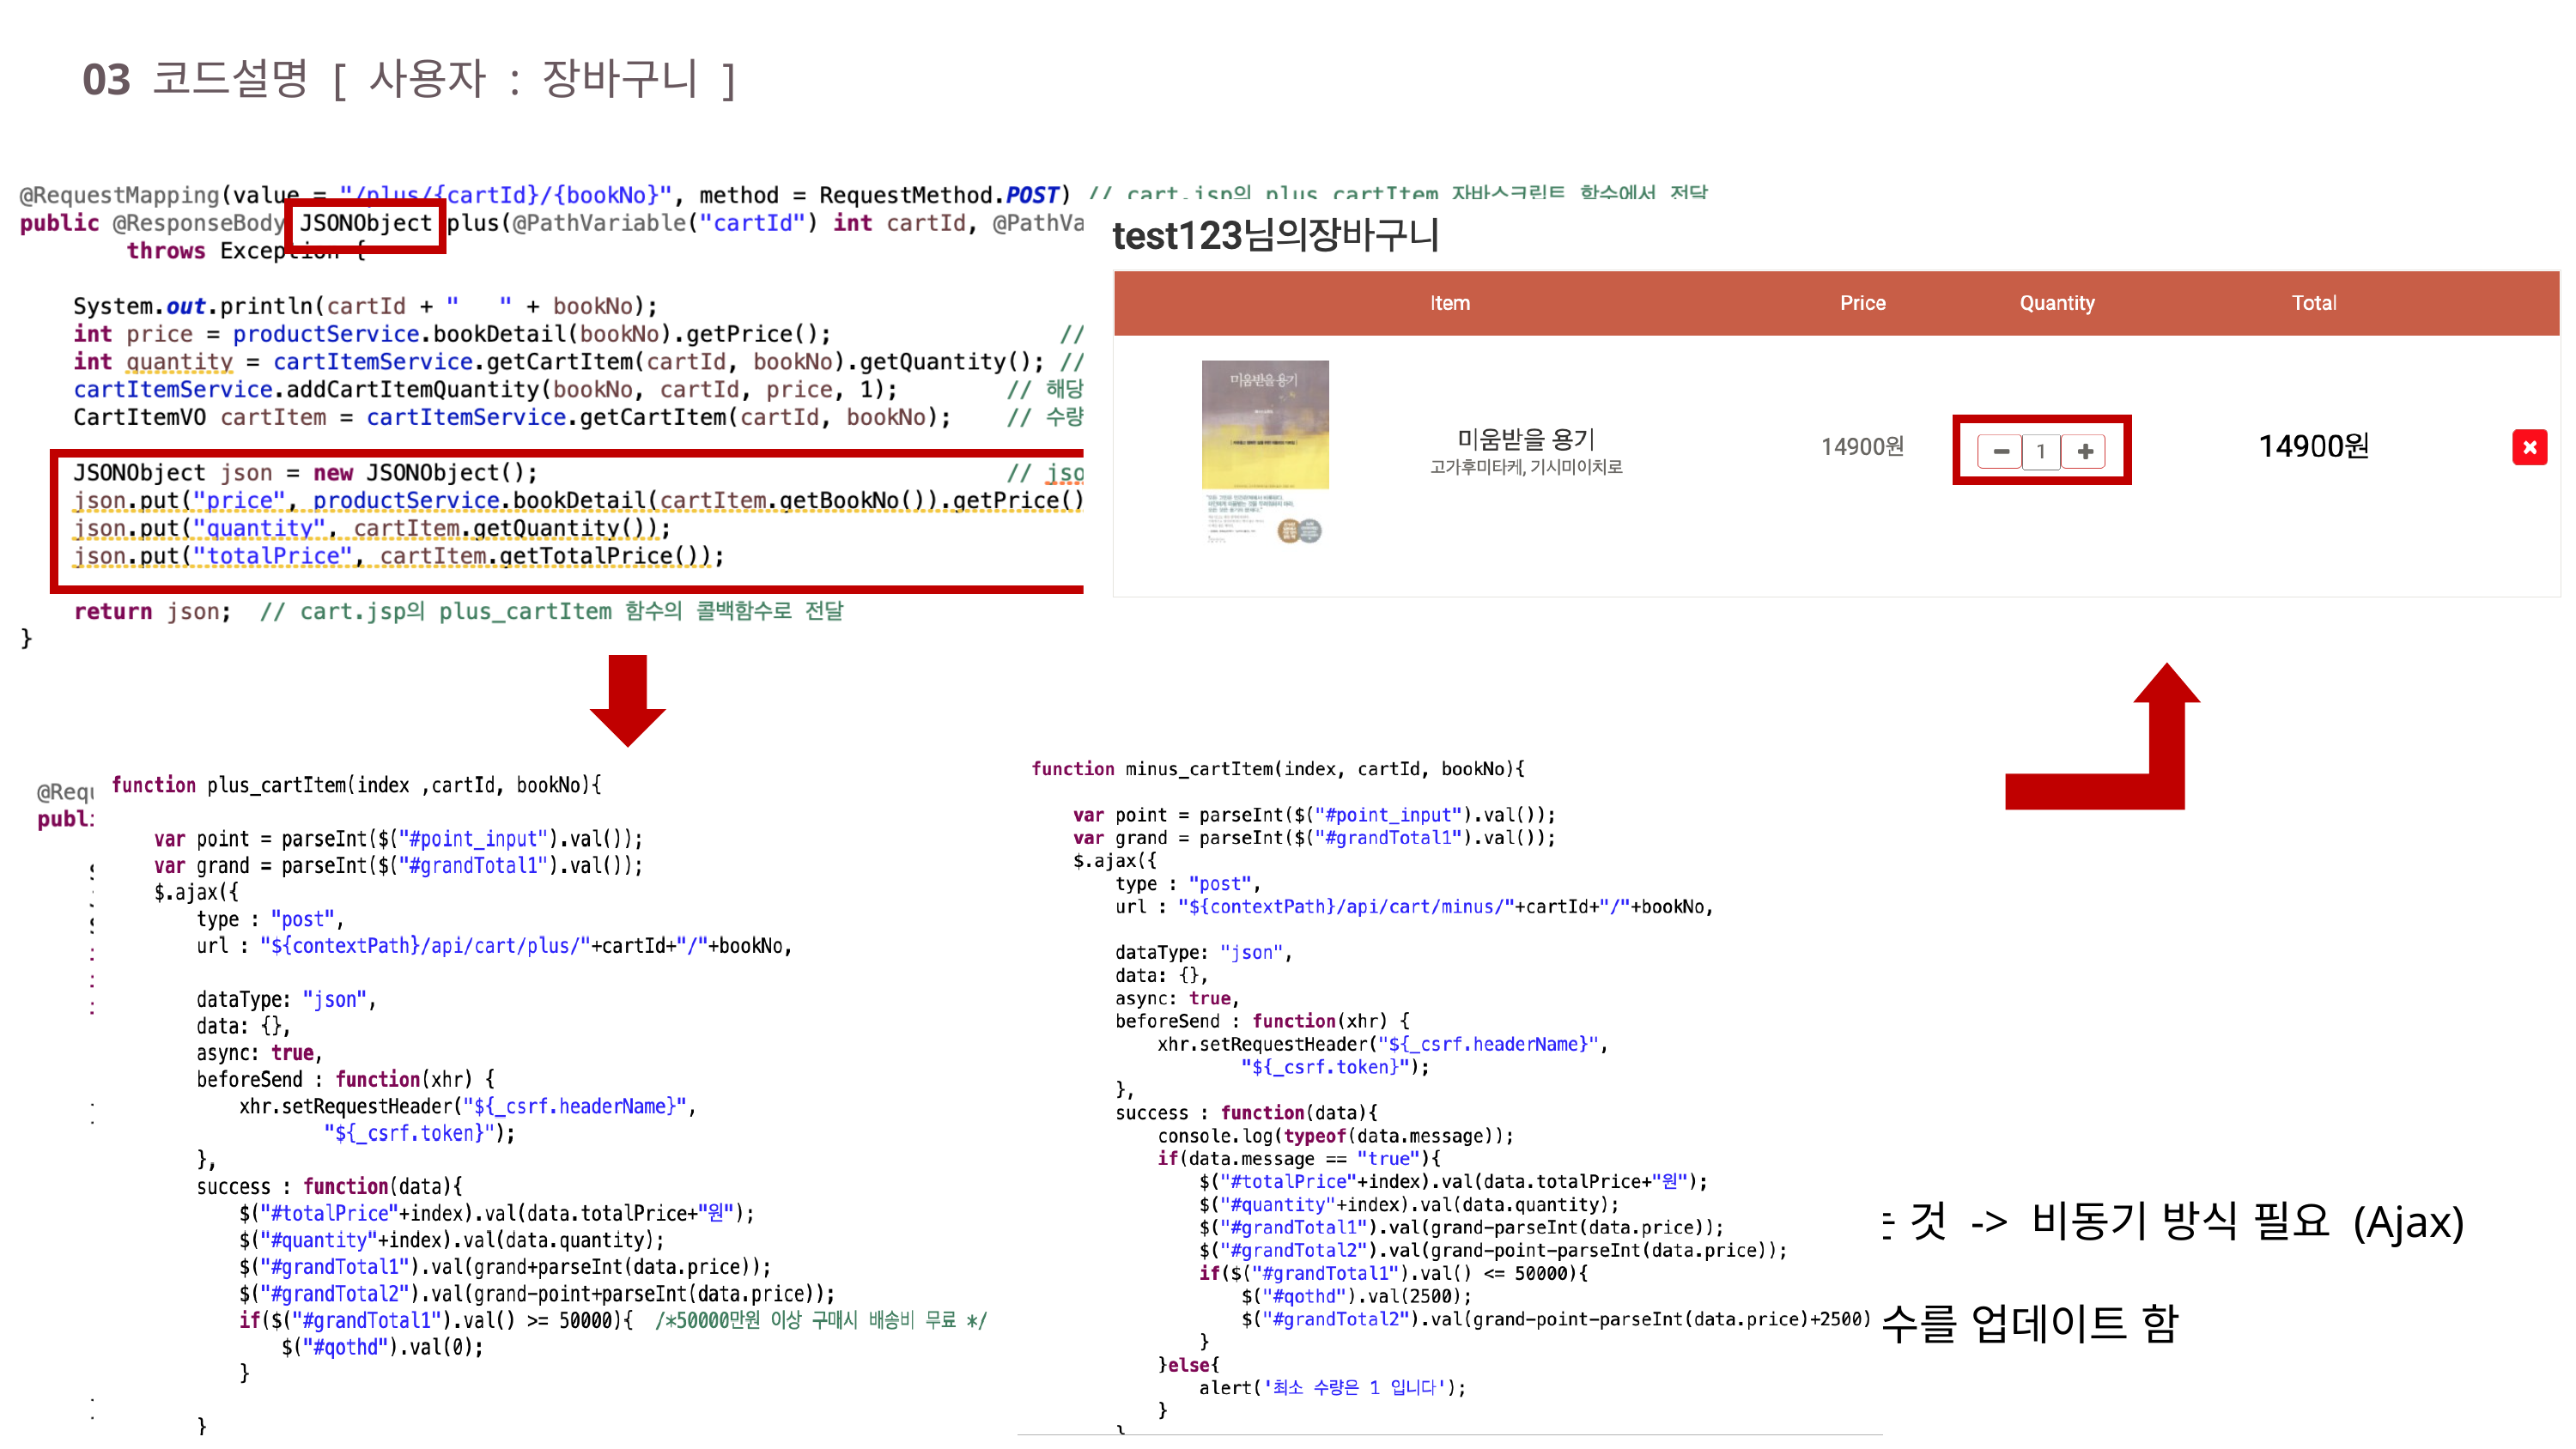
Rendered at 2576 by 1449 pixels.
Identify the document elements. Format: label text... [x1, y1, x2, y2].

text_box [94, 746, 1883, 1436]
text_box 03 코드설명 [ 사용자 : 장바구니 ] [70, 45, 825, 110]
text_box [589, 655, 667, 746]
picture [0, 173, 2576, 652]
text_box 상품 재고를 늘리거나 줄이는 것 -> 비동기 방식 필요 (Ajax) 비동기 방식으로 가격과 개수를 업데이트 함 [1883, 1187, 2534, 1355]
picture [18, 771, 94, 1424]
text_box [2005, 662, 2202, 810]
